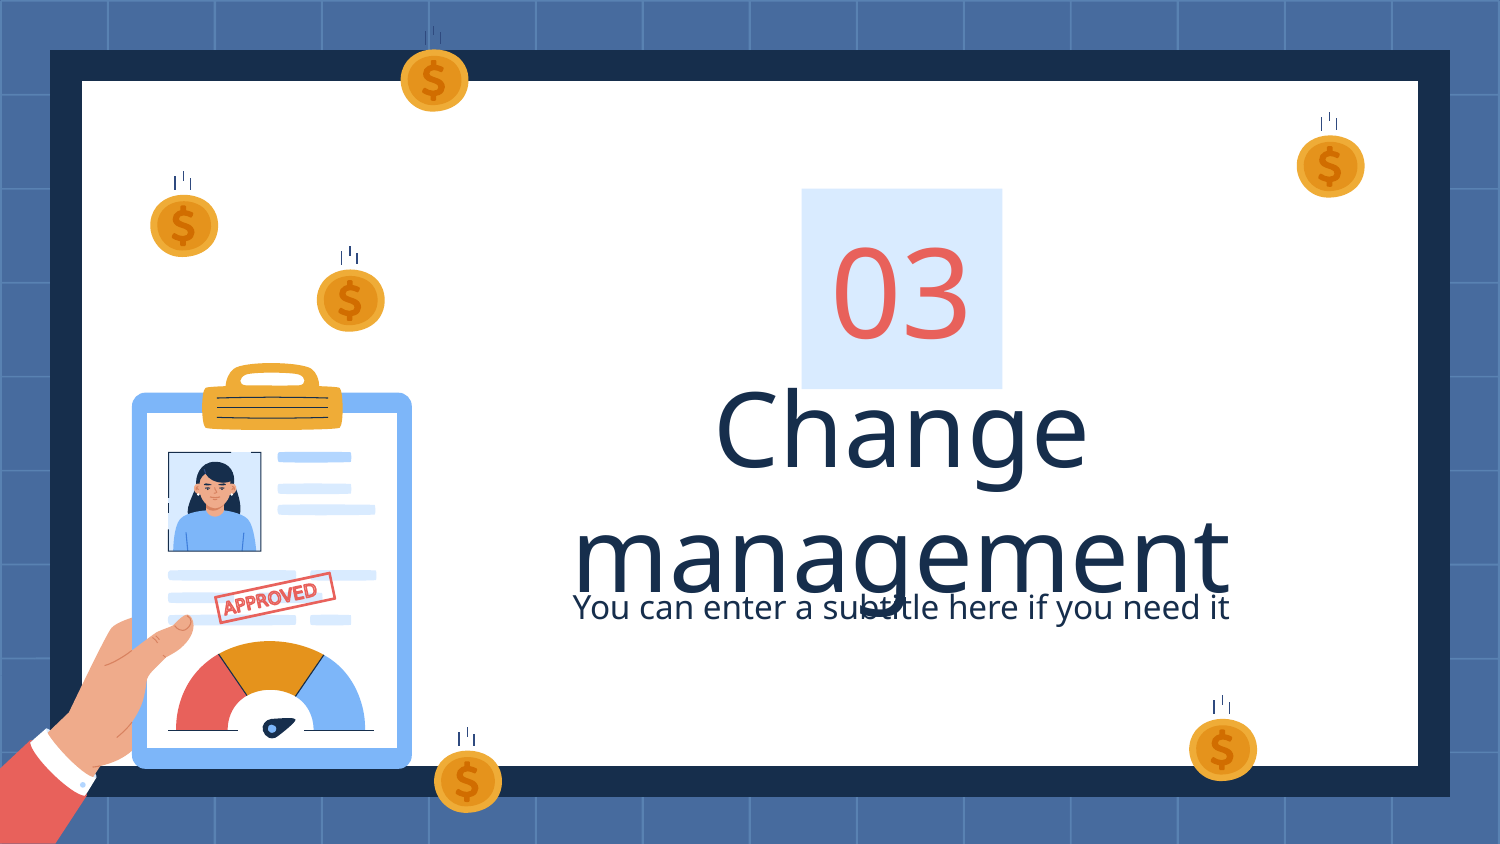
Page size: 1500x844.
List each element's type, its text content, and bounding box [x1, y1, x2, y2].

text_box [0, 362, 412, 844]
subtitle You can enter a subtitle here if you need it [503, 557, 1301, 656]
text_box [312, 245, 387, 332]
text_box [1291, 111, 1367, 198]
title Change management [421, 418, 1383, 558]
title 03 [801, 188, 1003, 390]
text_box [1184, 694, 1260, 782]
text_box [145, 170, 221, 258]
